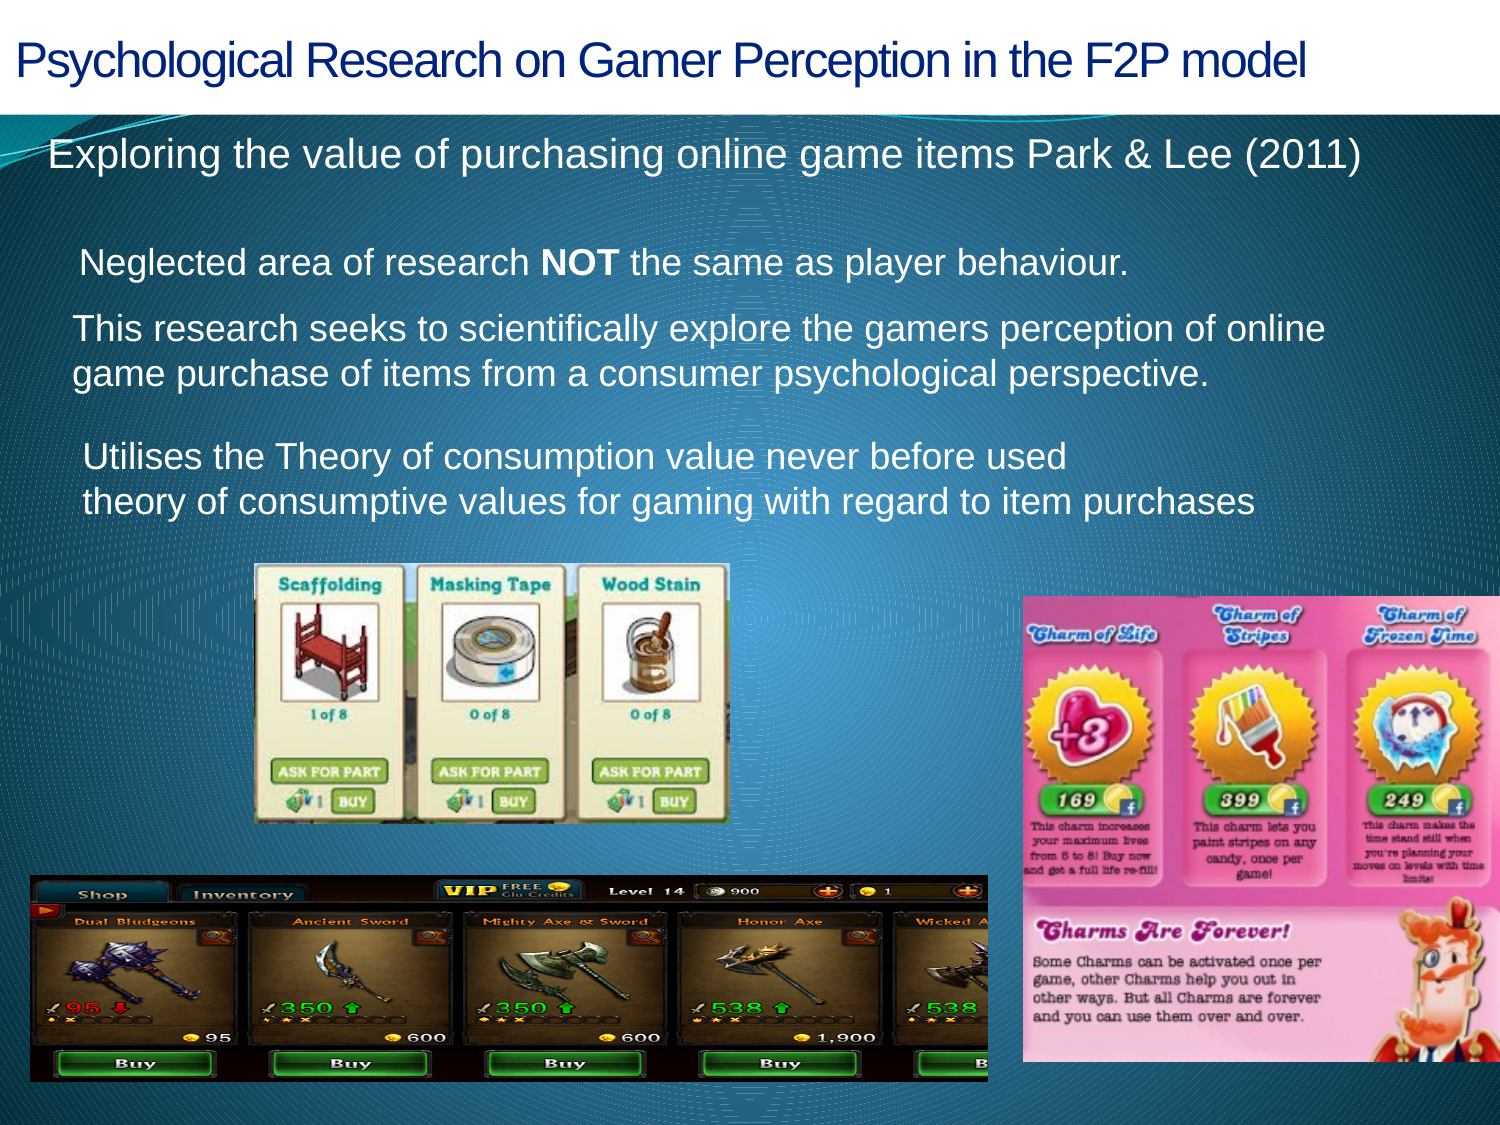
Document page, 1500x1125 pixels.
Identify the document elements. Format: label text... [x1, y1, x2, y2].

text_box Neglected area of research NOT the same as player behaviour. [64, 185, 1480, 601]
text_box Psychological Research on Gamer Perception in the F2P model [0, 0, 1500, 115]
picture [254, 563, 730, 824]
picture [1023, 596, 1500, 1063]
text_box This research seeks to scientifically explore the gamers perception of online game purchase of items from a consumer psychological perspective. [57, 296, 1384, 492]
text_box Exploring the value of purchasing online game items Park & Lee (2011) [32, 122, 1439, 185]
text_box [0, 115, 1459, 122]
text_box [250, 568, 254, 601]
text_box Utilises the Theory of consumption value never before used theory of consumptive values for gaming with regard to item purchases [67, 424, 1366, 530]
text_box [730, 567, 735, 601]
picture [30, 874, 988, 1082]
